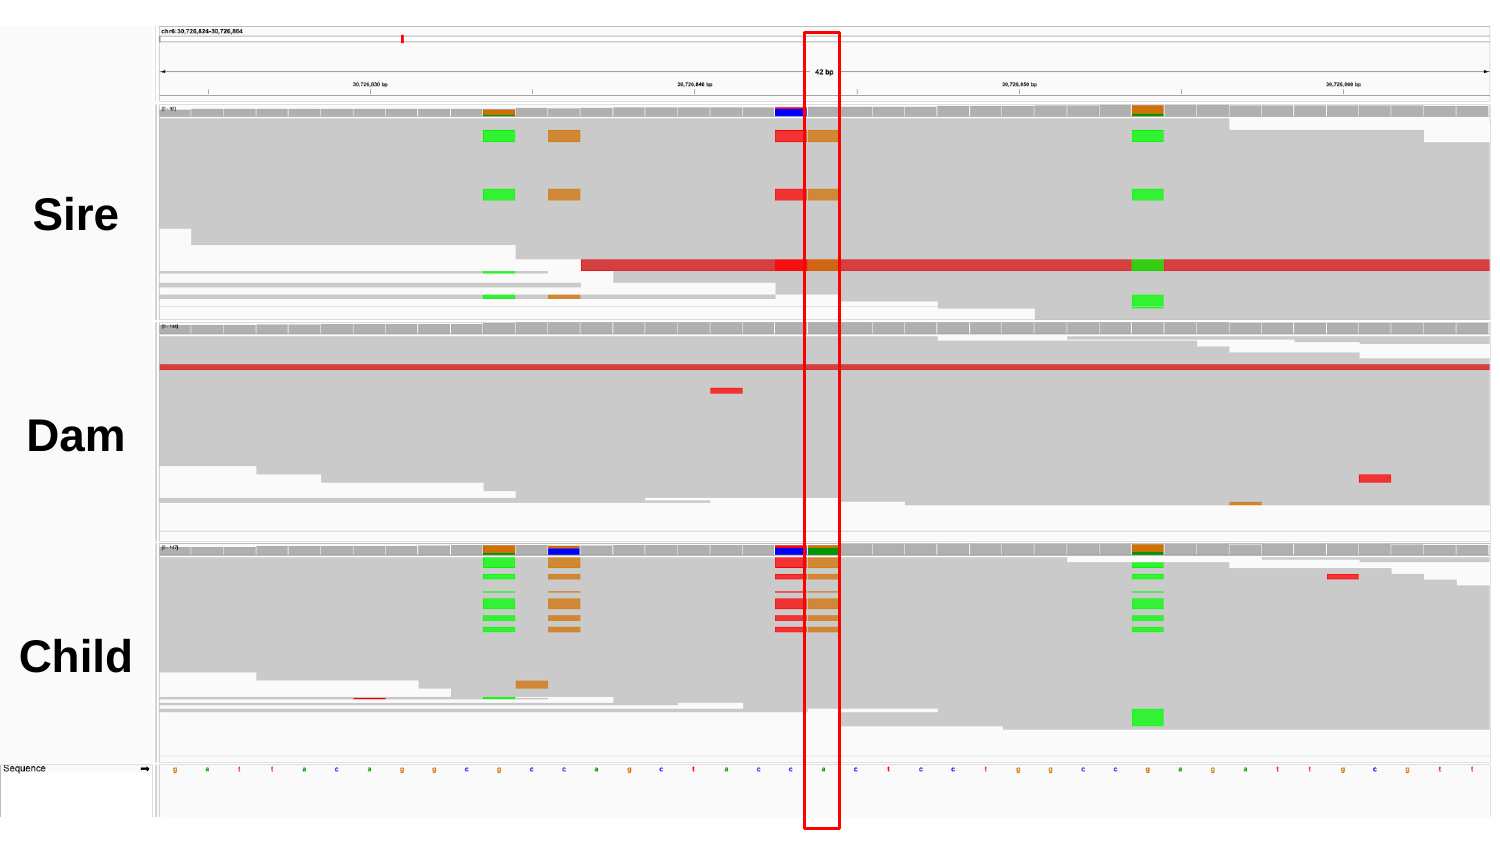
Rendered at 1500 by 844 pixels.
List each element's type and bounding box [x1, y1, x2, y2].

text_box [804, 825, 840, 829]
picture [0, 26, 1500, 817]
